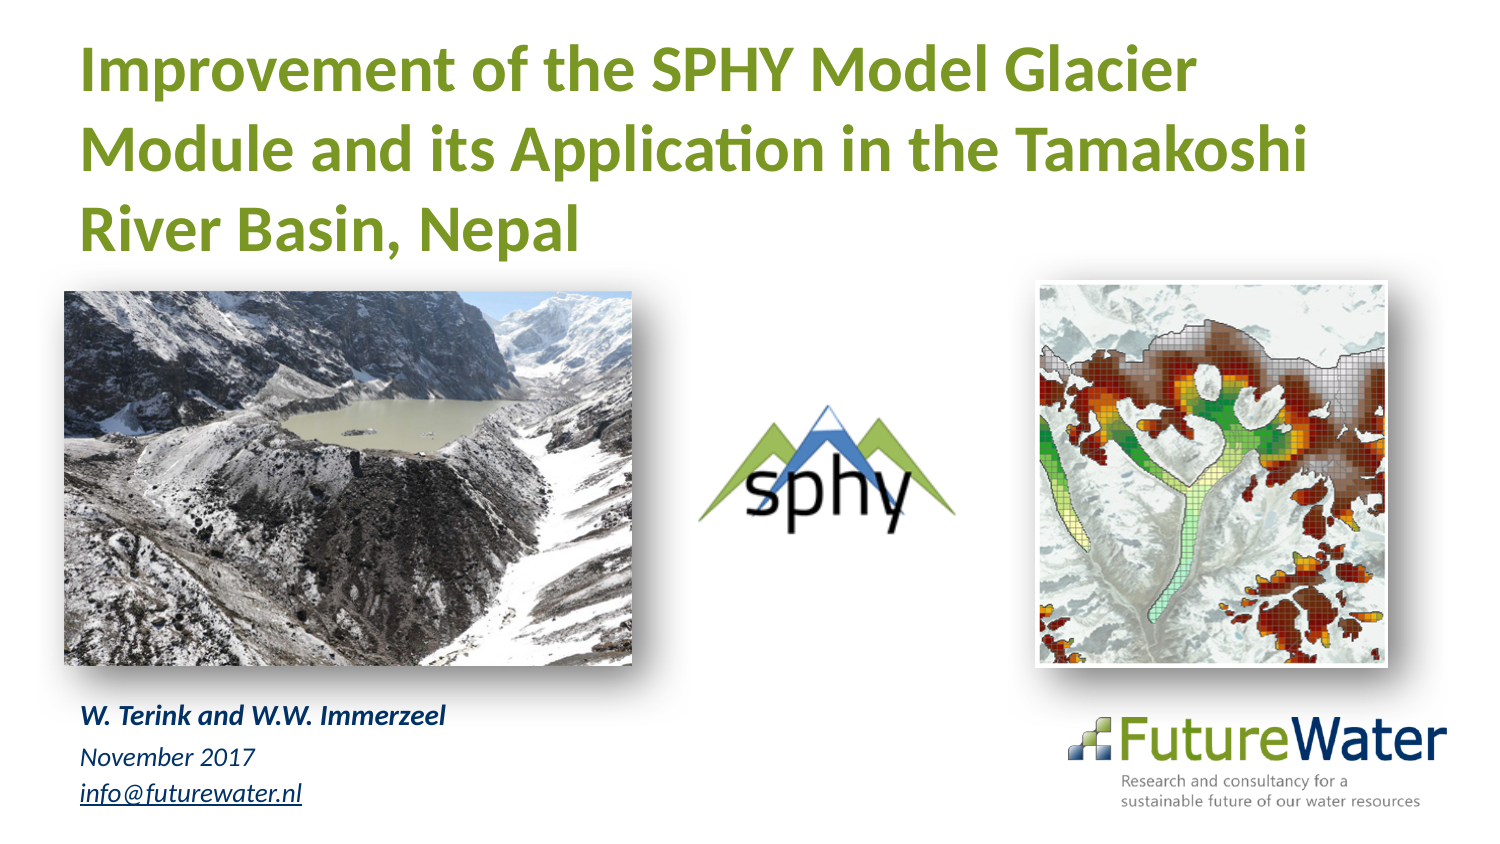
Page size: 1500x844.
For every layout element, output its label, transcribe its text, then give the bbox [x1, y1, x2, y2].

picture [1068, 717, 1447, 812]
picture [64, 291, 633, 666]
list W. Terink and W.W. Immerzeel [64, 698, 621, 732]
picture [690, 398, 967, 540]
list November 2017 [64, 732, 621, 767]
picture [1035, 279, 1389, 669]
list Improvement of the SPHY Model Glacier Module and its Application in the Tamakoshi River Basin, Nepal [64, 17, 1424, 121]
list info@futurewater.nl [64, 767, 621, 816]
